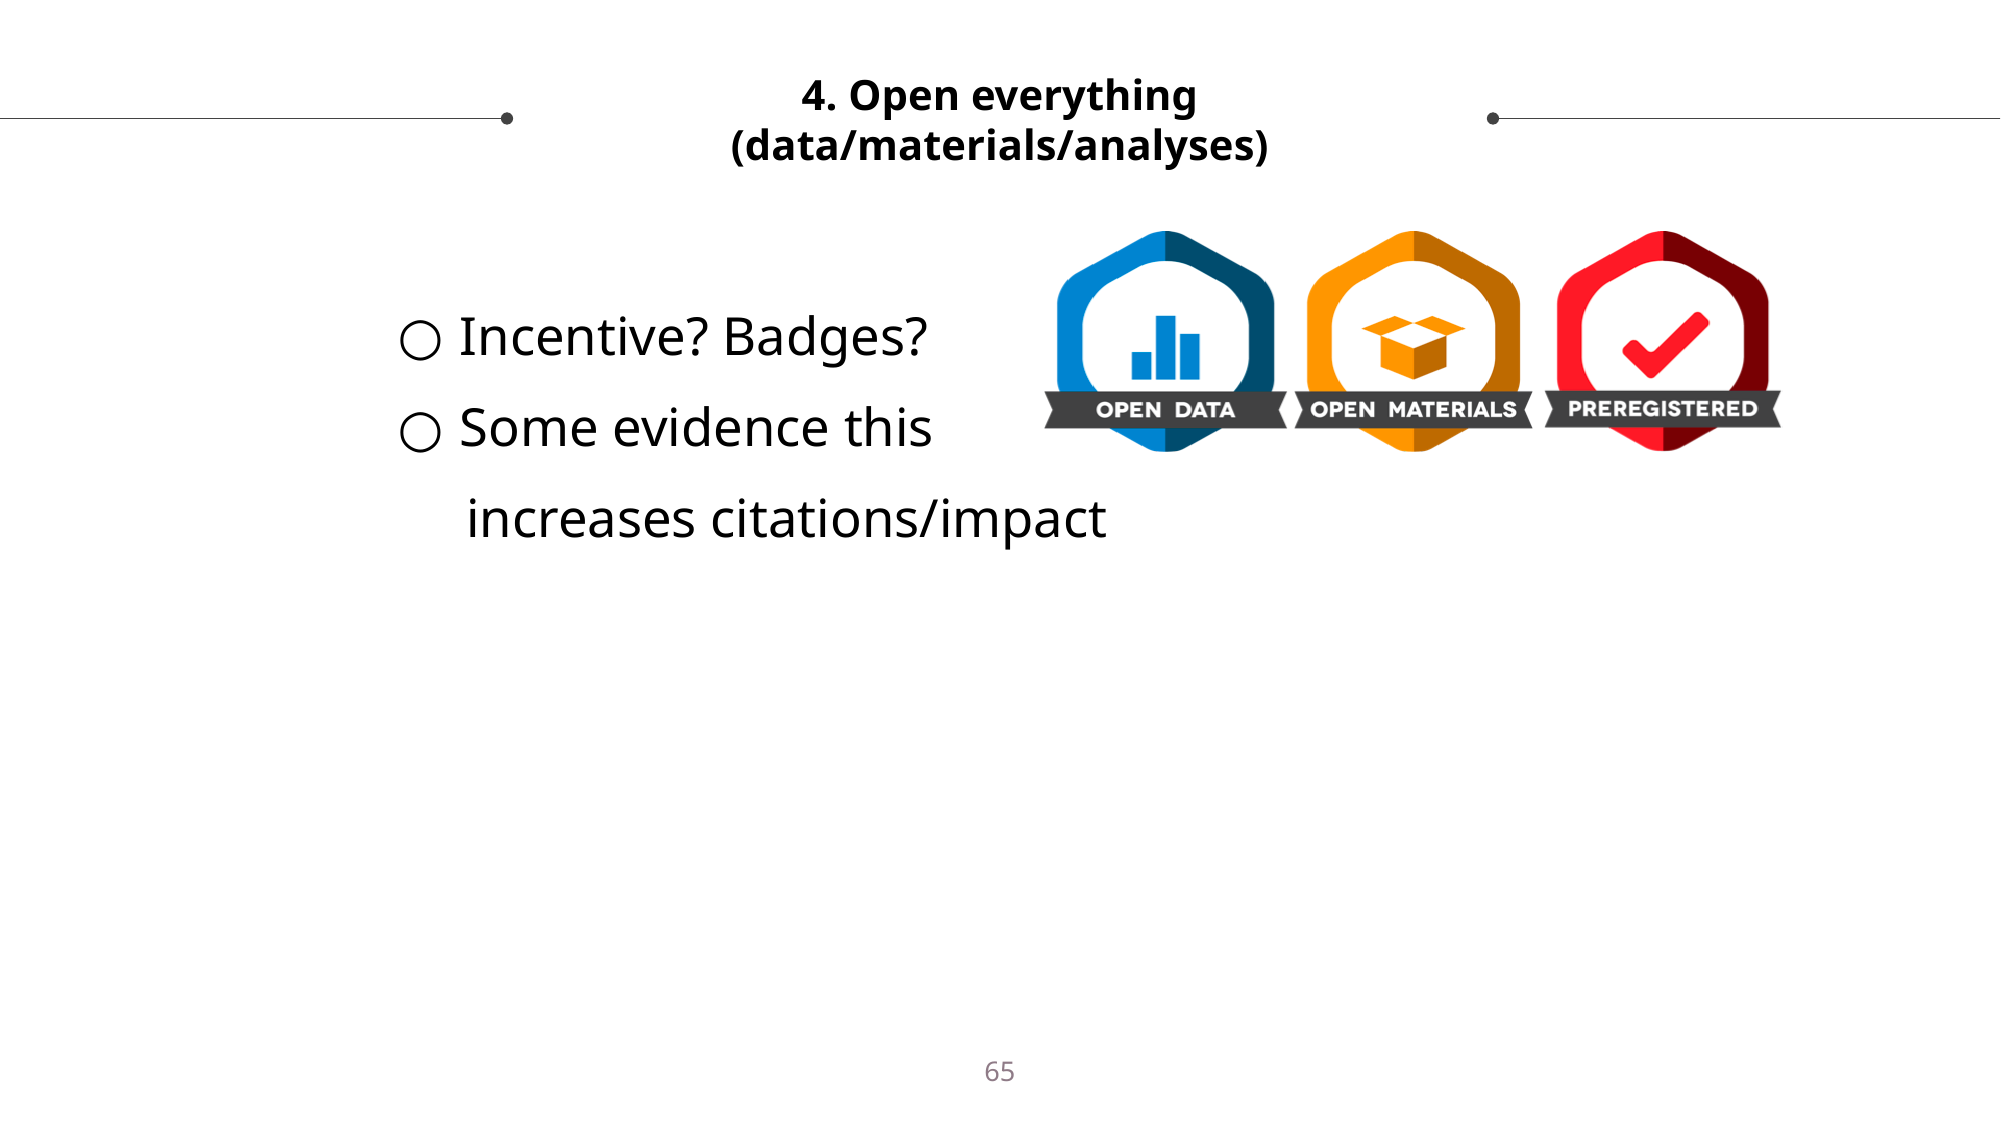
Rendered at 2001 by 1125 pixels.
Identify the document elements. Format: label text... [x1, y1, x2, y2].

picture [1044, 230, 1783, 453]
title 4. Open everything (data/materials/analyses) [680, 24, 1320, 213]
slide_number 65 [954, 1038, 1045, 1125]
list Incentive? Badges? Some evidence this increases citations/impact [351, 278, 1649, 1031]
text_box [996, 144, 1027, 196]
